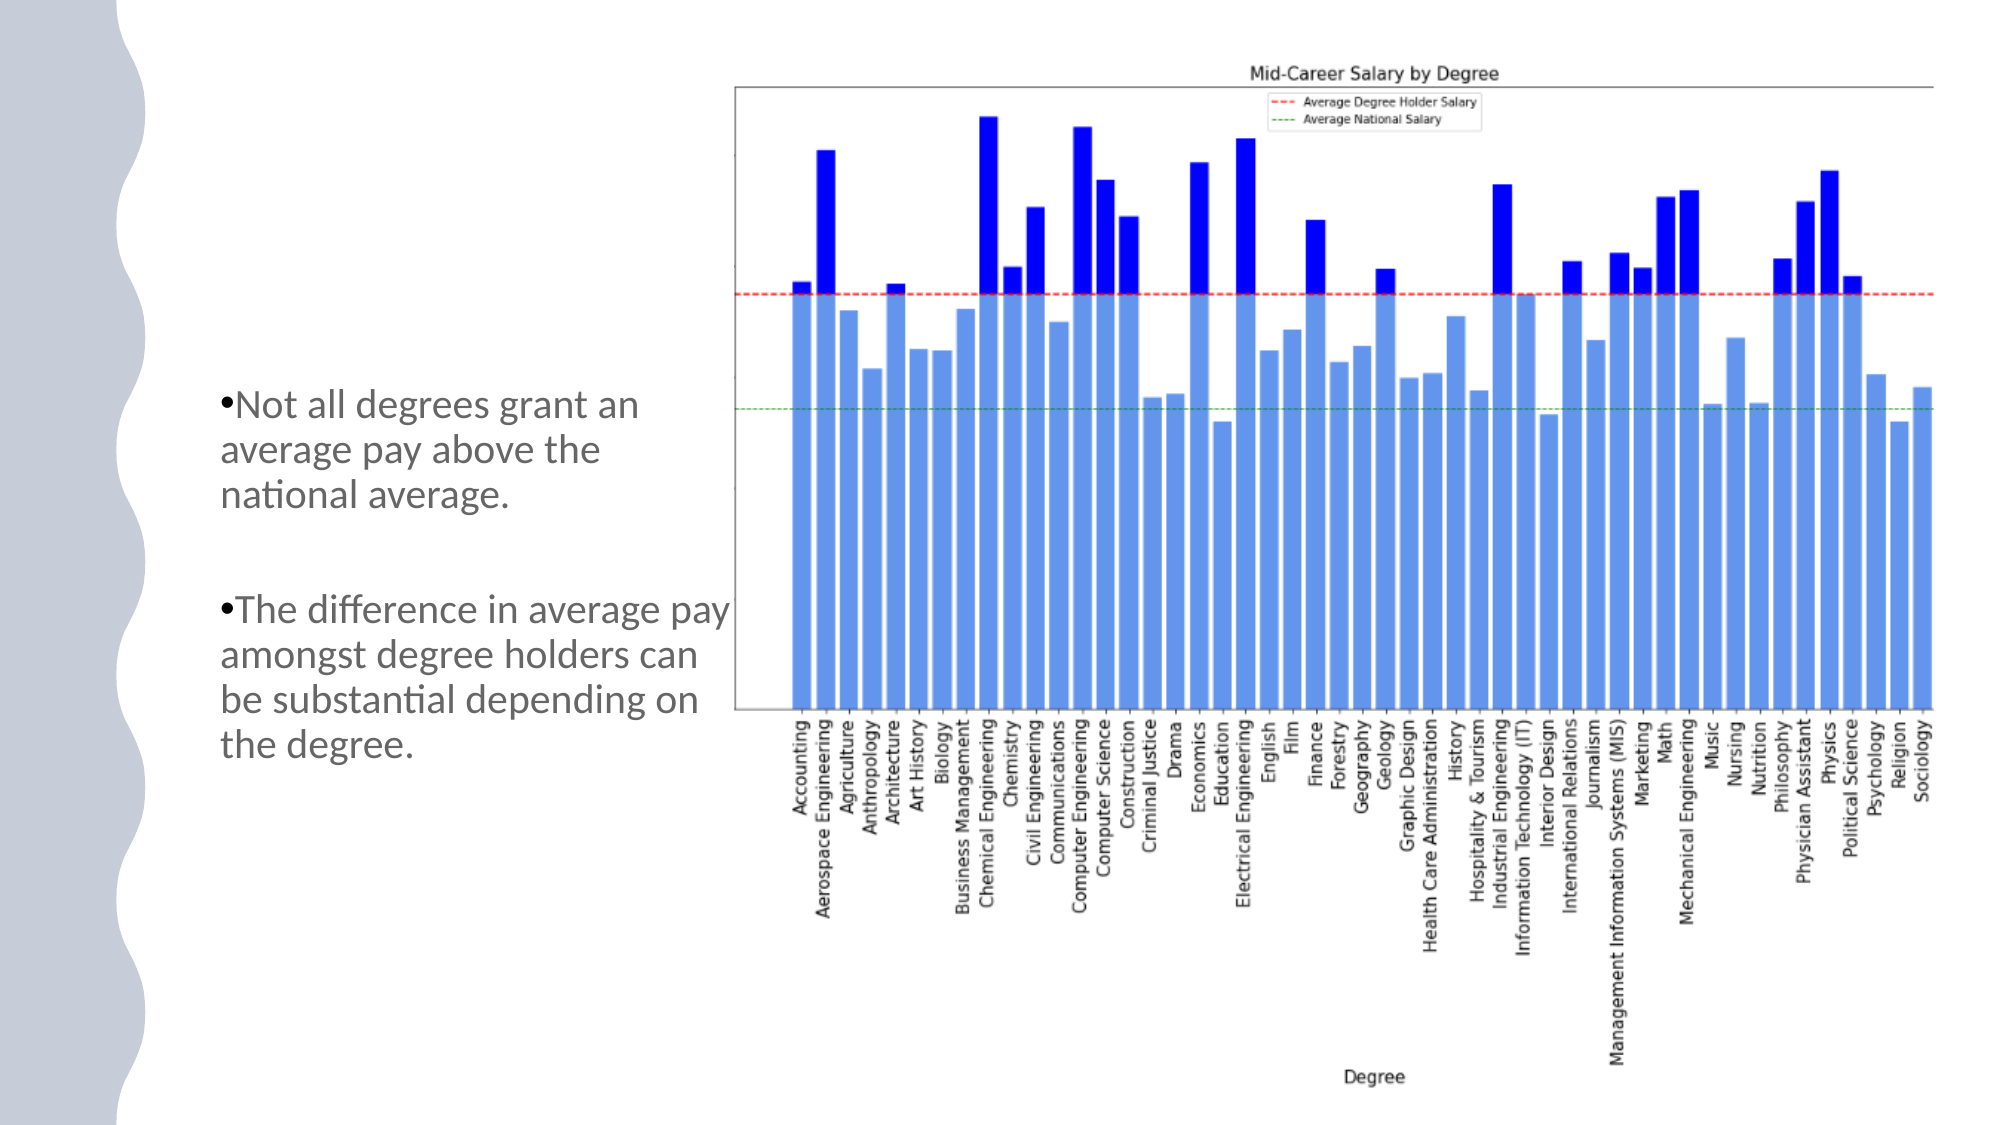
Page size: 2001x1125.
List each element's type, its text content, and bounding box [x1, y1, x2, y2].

text_box [146, 0, 2000, 1125]
picture [734, 57, 1934, 1104]
text_box Not all degrees grant an average pay above the national average. The difference in average pay amongst degree holders can be substantial depending on the degree. [205, 374, 734, 1006]
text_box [0, 0, 146, 1125]
